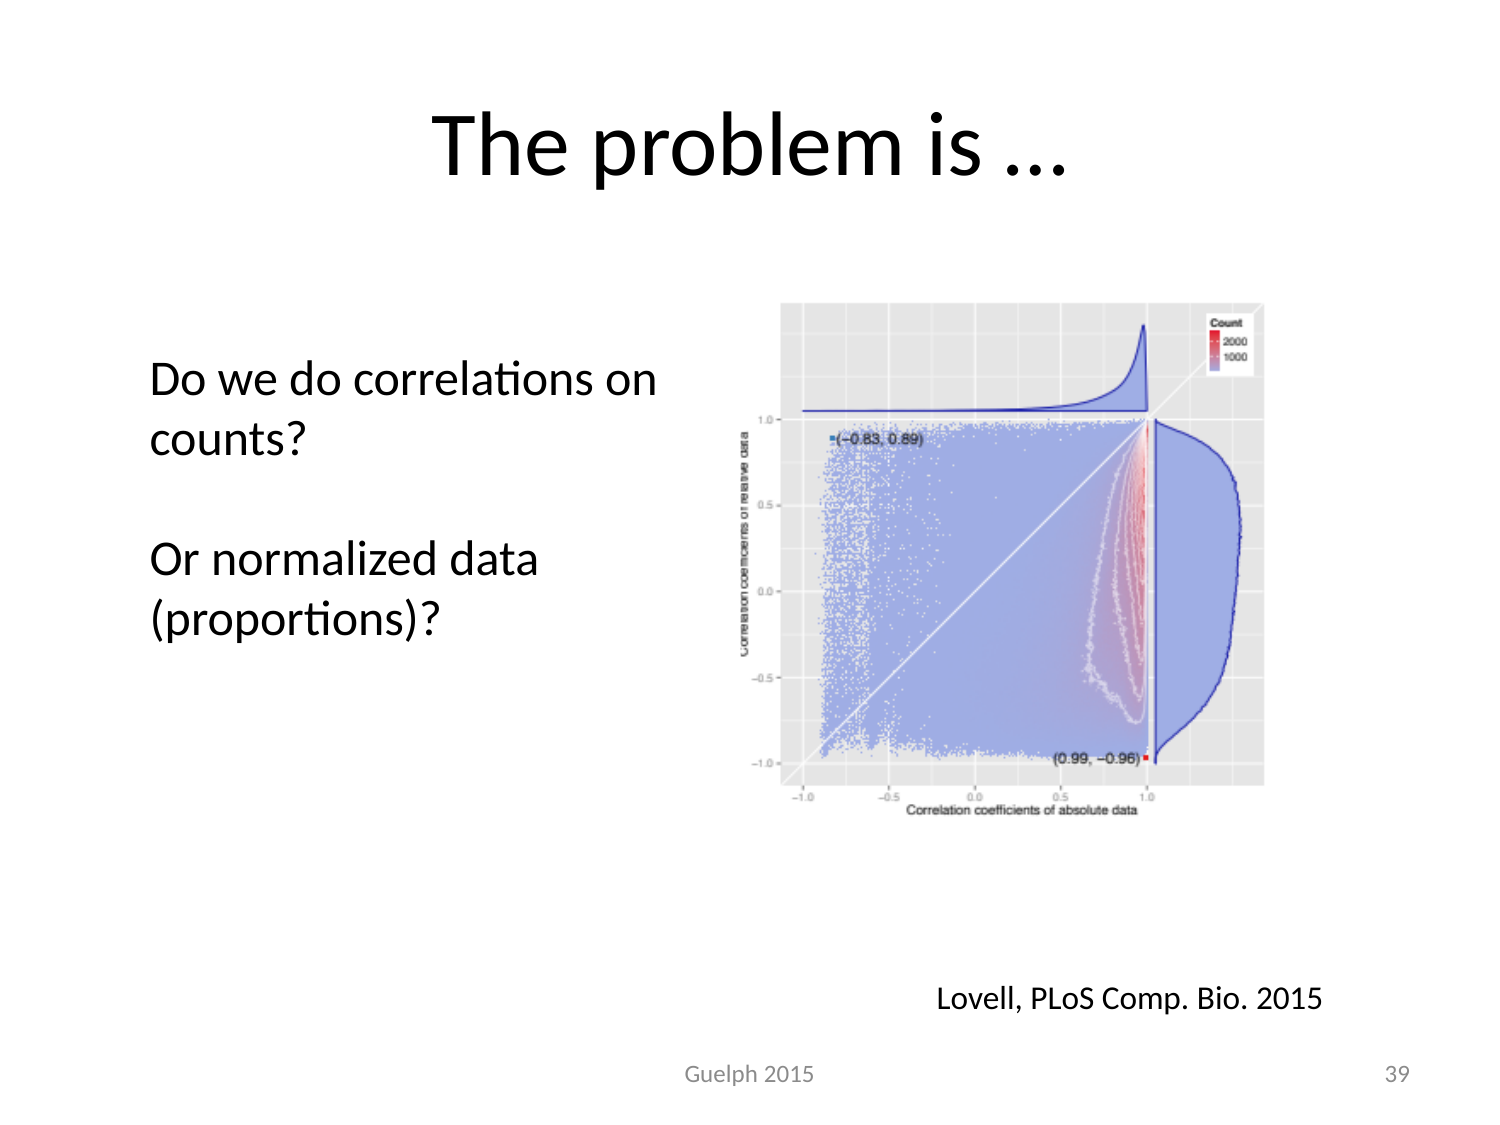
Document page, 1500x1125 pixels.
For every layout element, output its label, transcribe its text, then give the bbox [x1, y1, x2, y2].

footer Guelph 2015 [512, 1042, 988, 1103]
text_box Lovell, PLoS Comp. Bio. 2015 [921, 968, 1339, 1024]
picture [740, 300, 1270, 817]
text_box Do we do correlations on counts? Or normalized data (proportions)? [134, 338, 694, 653]
slide_number 39 [1074, 1042, 1425, 1103]
title The problem is … [75, 45, 1425, 233]
